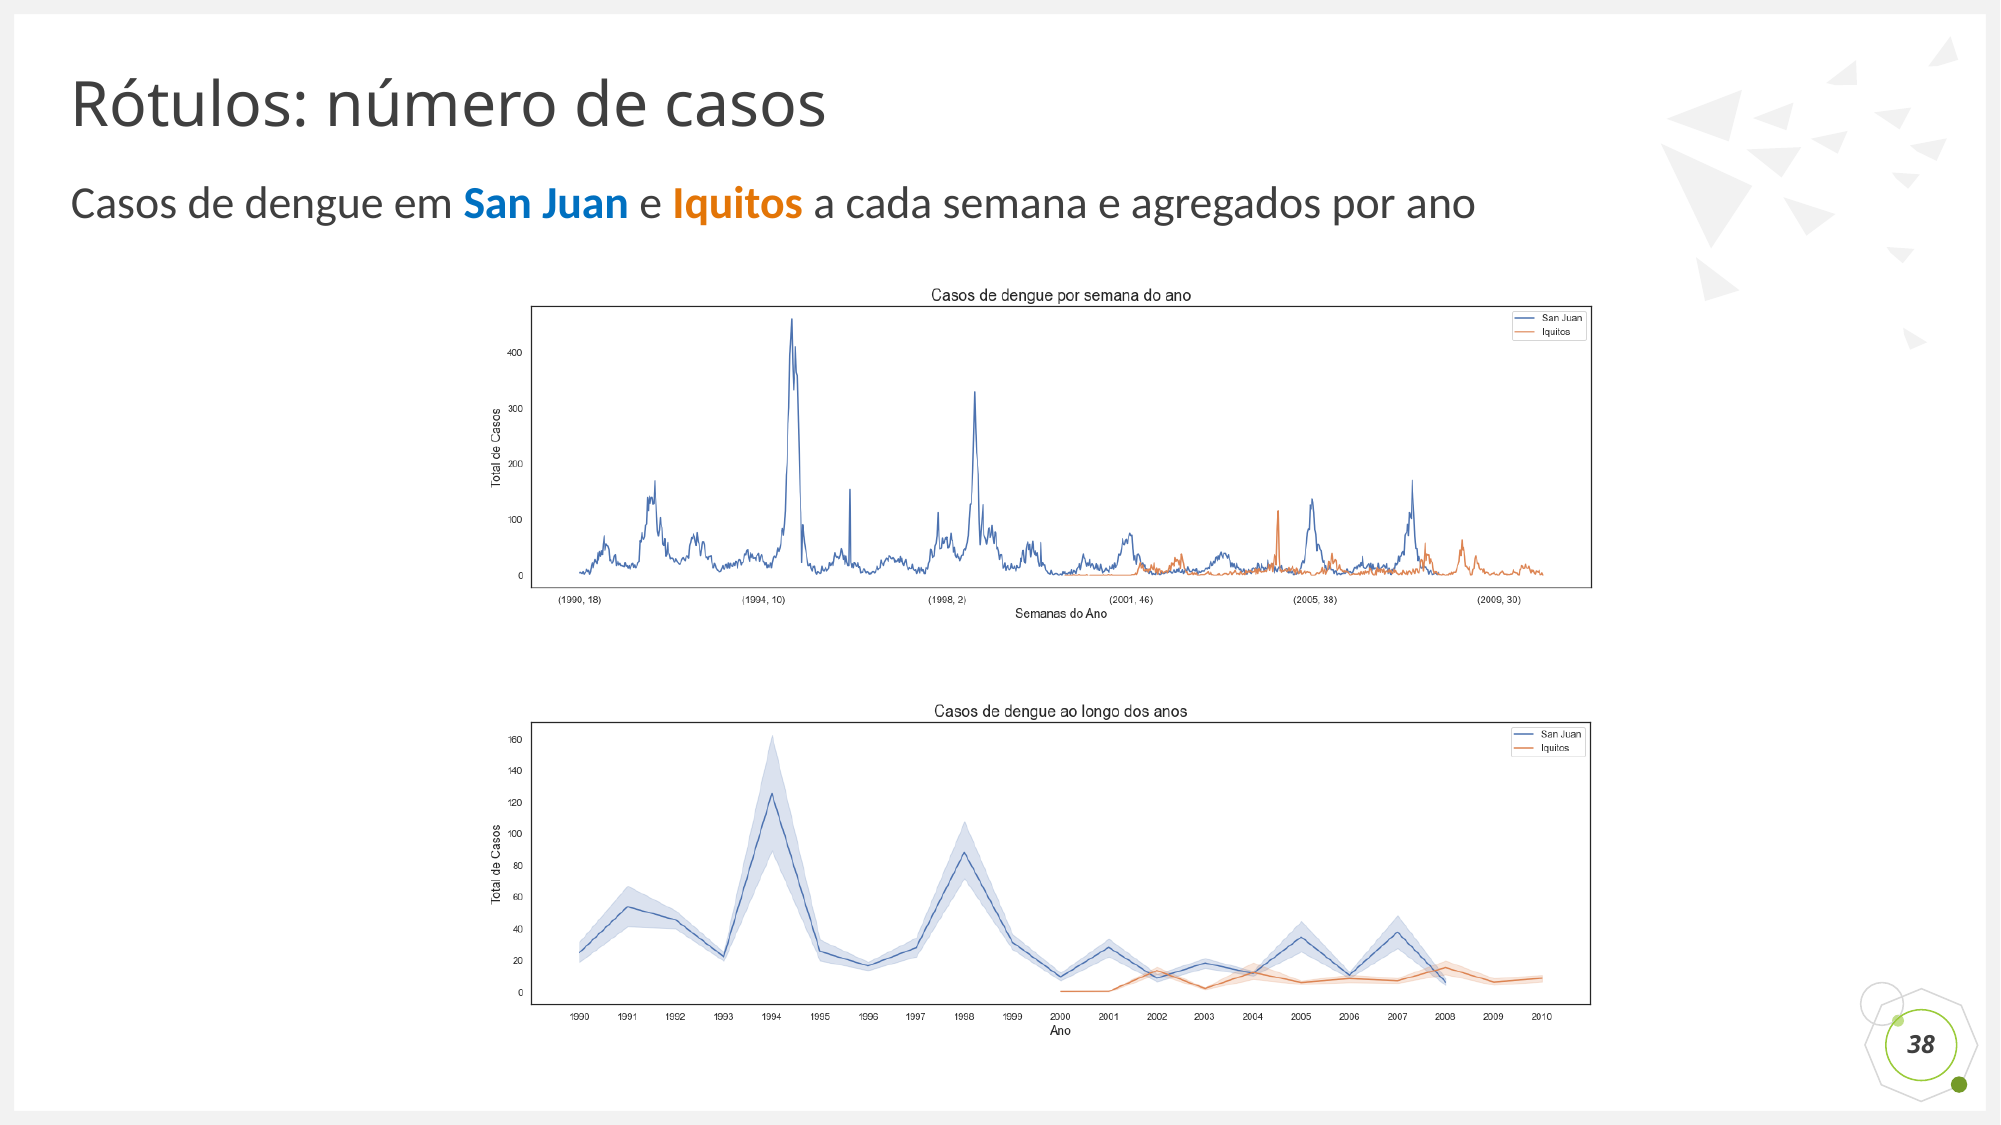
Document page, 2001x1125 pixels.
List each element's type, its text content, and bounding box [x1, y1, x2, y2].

text_box Casos de dengue em San Juan e Iquitos a cada semana e agregados por ano [70, 172, 1640, 228]
title Rótulos: número de casos [70, 70, 1932, 142]
slide_number ‹#› [1885, 1008, 1958, 1082]
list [485, 698, 1596, 1043]
picture [484, 282, 1596, 626]
